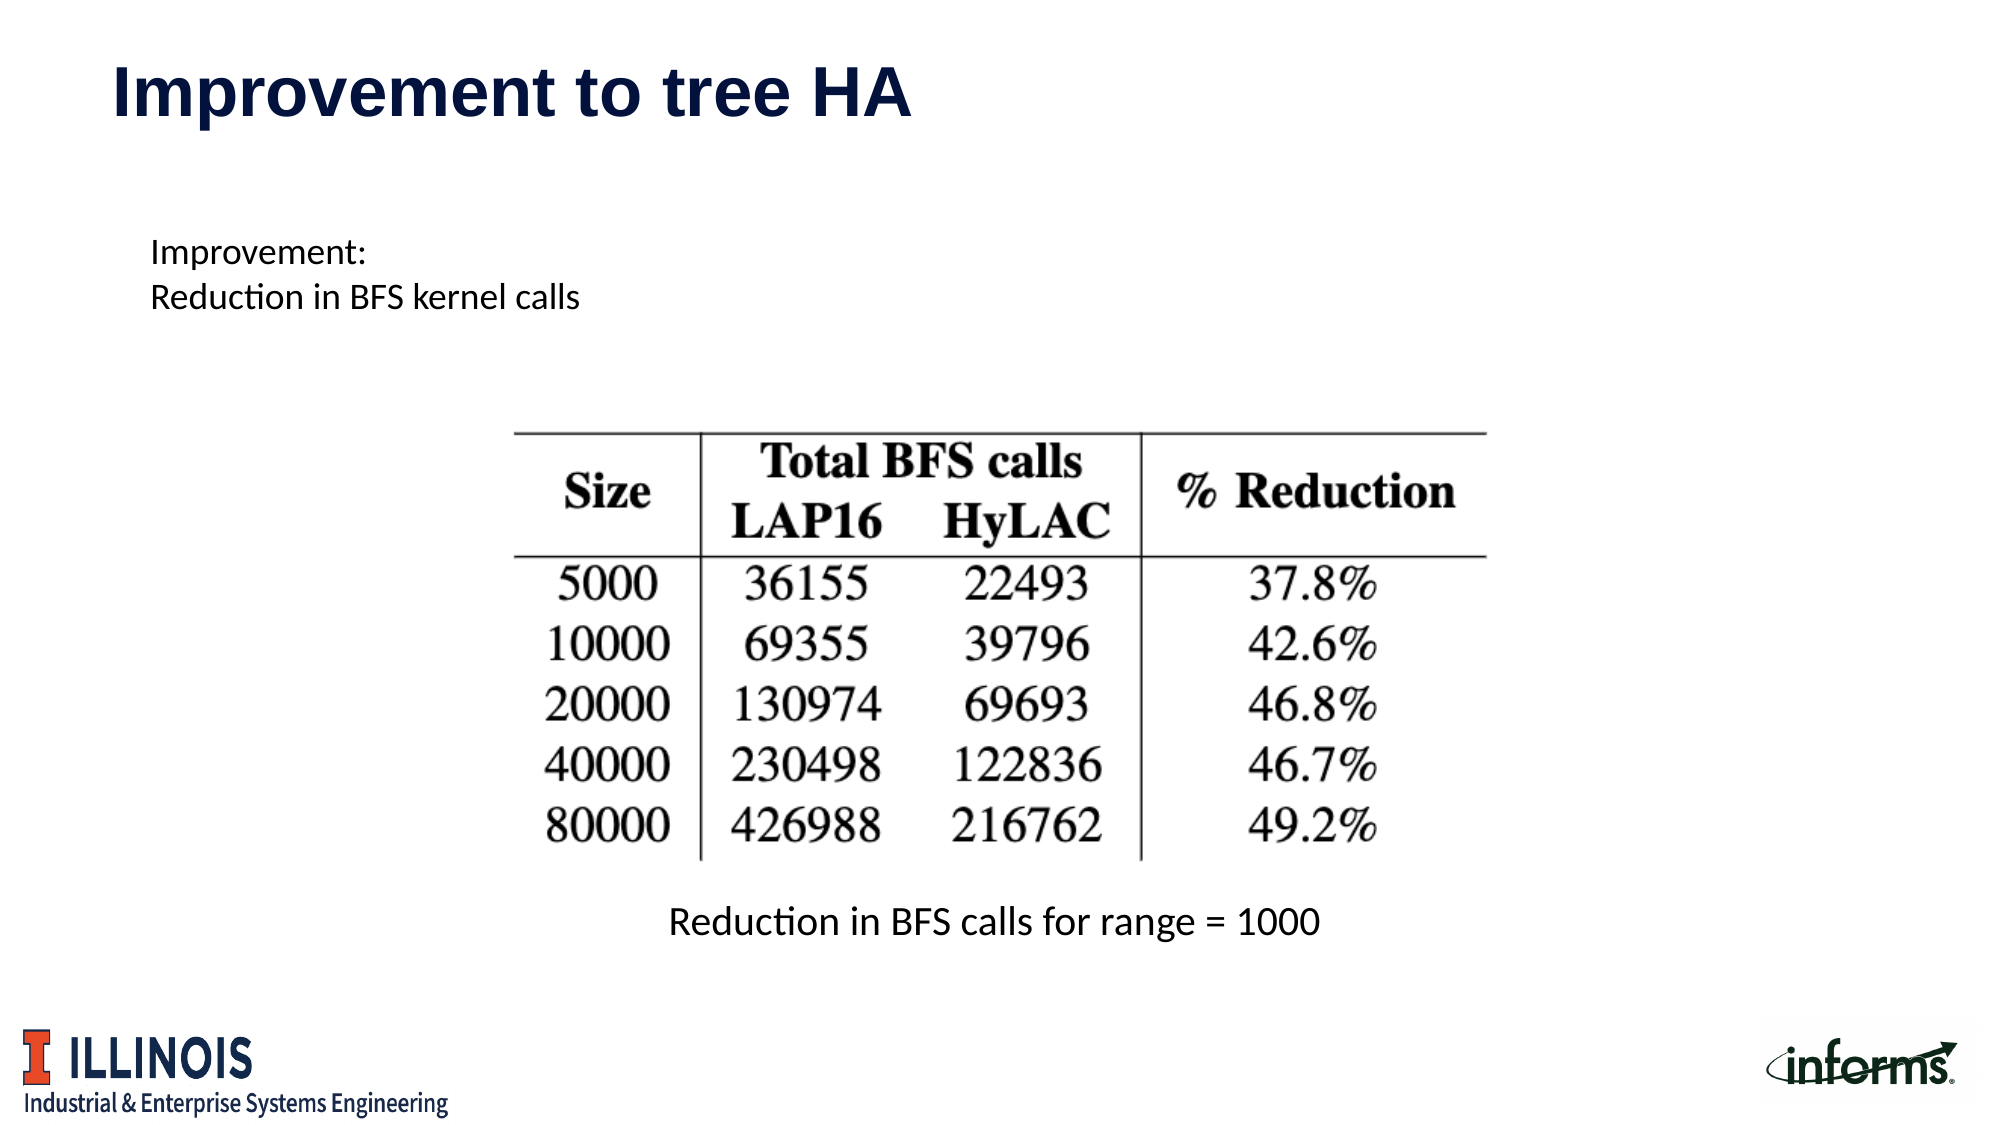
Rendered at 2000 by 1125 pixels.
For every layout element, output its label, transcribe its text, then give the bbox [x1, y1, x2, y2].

text_box Improvement: Reduction in BFS kernel calls [135, 219, 597, 325]
picture [484, 405, 1516, 887]
text_box Reduction in BFS calls for range = 1000 [653, 895, 1336, 951]
picture [23, 1029, 463, 1125]
picture [1756, 1017, 1981, 1106]
text_box Improvement to tree HA [97, 38, 1892, 170]
